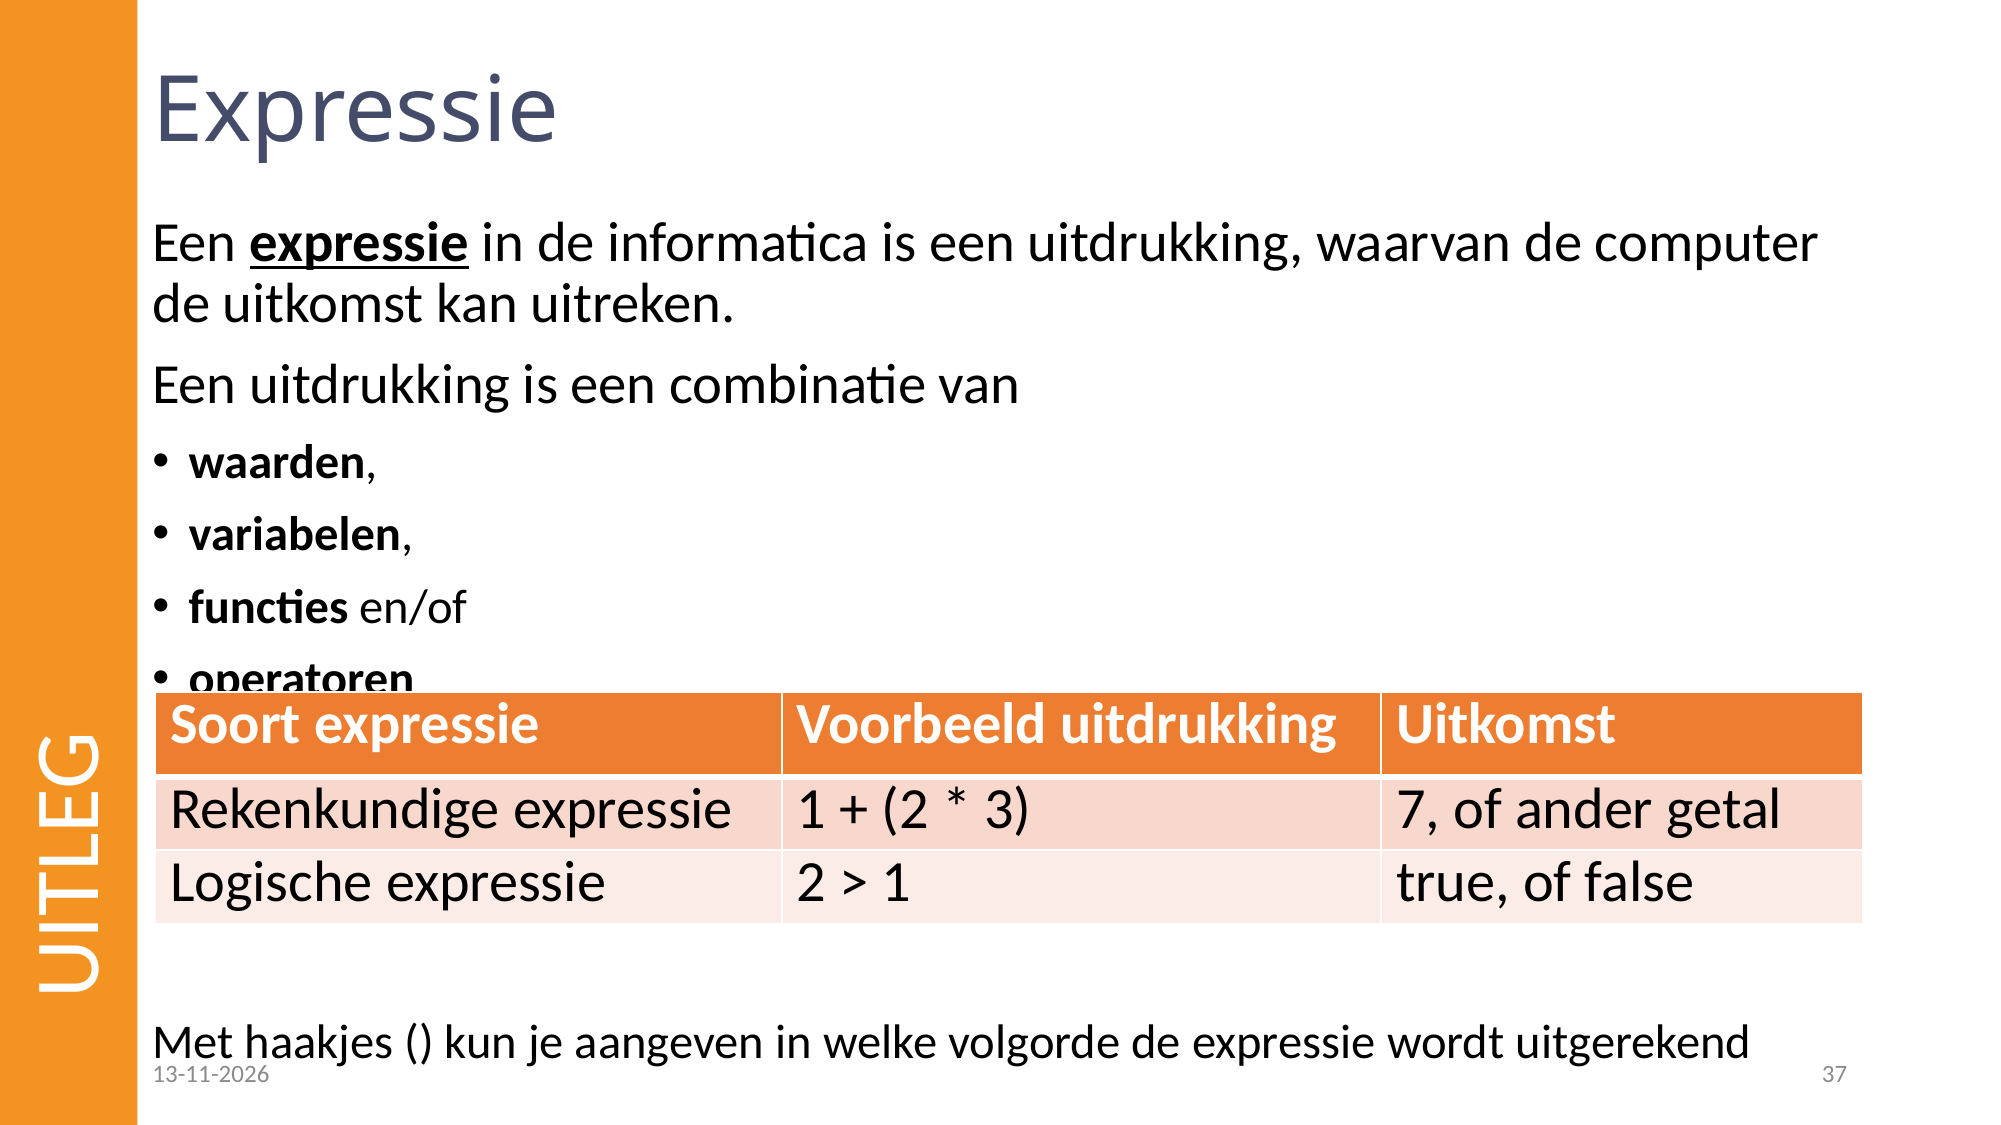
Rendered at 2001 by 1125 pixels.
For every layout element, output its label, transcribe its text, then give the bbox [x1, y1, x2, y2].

list Een expressie in de informatica is een uitdrukking, waarvan de computer de uitkomst kan uitreken. Een uitdrukking is een combinatie van waarden, variabelen, functies en/of operatoren Met haakjes () kun je aangeven in welke volgorde de expressie wordt uitgerekend [137, 205, 1863, 1080]
table_cell 7, of ander getal [1382, 780, 1862, 849]
table_cell 1 + (2 * 3) [783, 780, 1380, 849]
slide_number 37 [1412, 1042, 1863, 1103]
table_cell Rekenkundige expressie [156, 780, 781, 849]
table_cell 2 > 1 [783, 851, 1380, 923]
table_header Voorbeeld uitdrukking [783, 693, 1380, 774]
title Expressie [138, 47, 1863, 176]
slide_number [137, 1042, 588, 1103]
table_header Uitkomst [1382, 693, 1862, 774]
list UITLEG [0, 0, 138, 1014]
table_cell Logische expressie [156, 851, 781, 923]
footer [662, 1042, 1338, 1103]
table_cell true, of false [1382, 851, 1862, 923]
table_header Soort expressie [156, 693, 781, 774]
